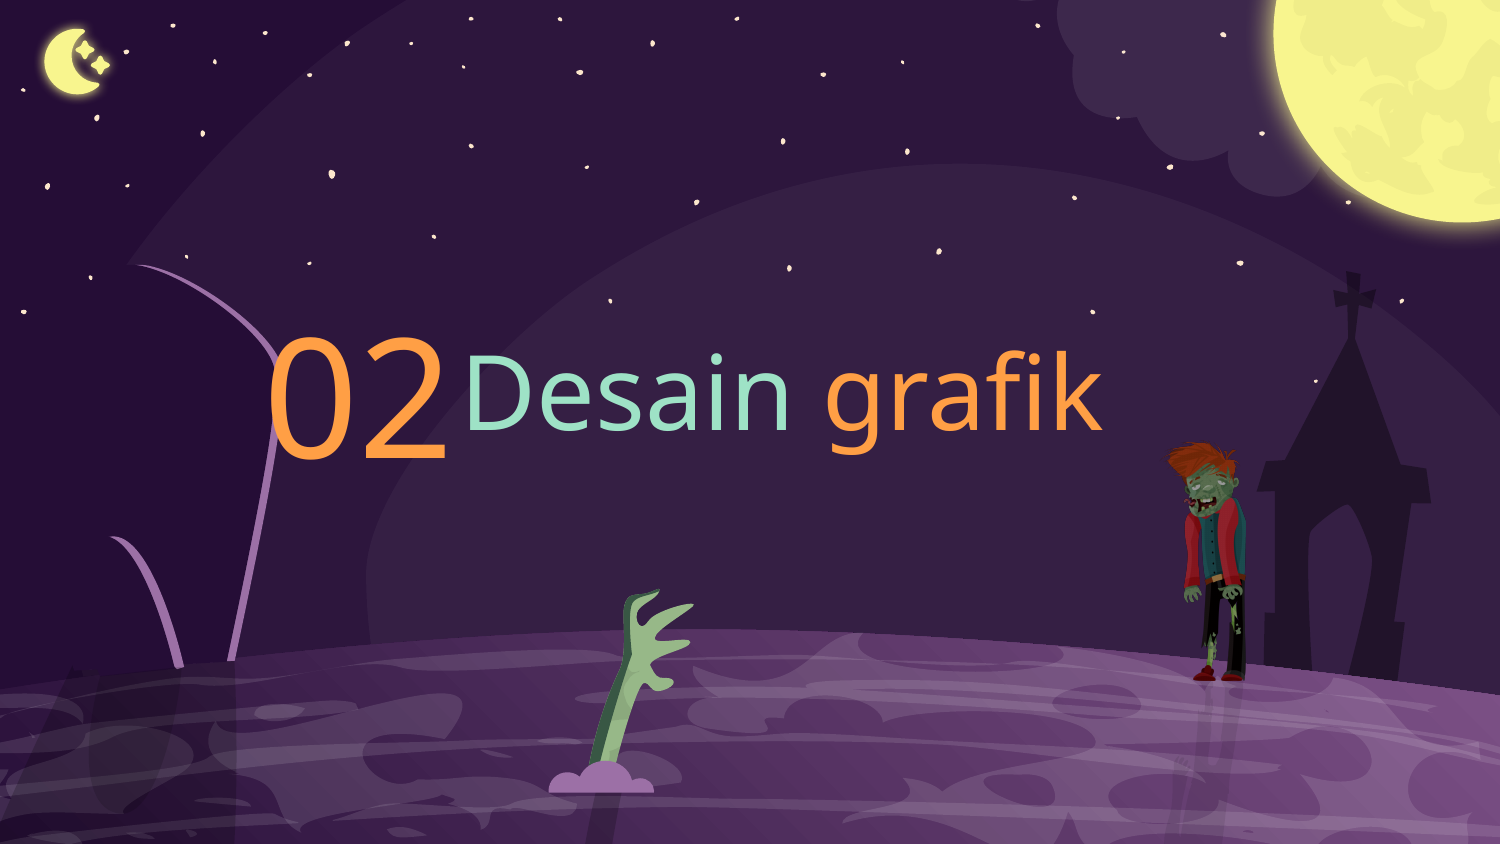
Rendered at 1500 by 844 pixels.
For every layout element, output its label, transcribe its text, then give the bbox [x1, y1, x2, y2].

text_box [1127, 440, 1246, 844]
title 02 [308, 271, 489, 513]
text_box [936, 248, 942, 255]
text_box [694, 199, 700, 206]
title Desain grafik [489, 331, 1339, 446]
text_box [44, 28, 111, 95]
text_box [0, 264, 304, 844]
text_box [780, 138, 786, 145]
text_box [494, 588, 709, 844]
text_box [56, 534, 186, 827]
